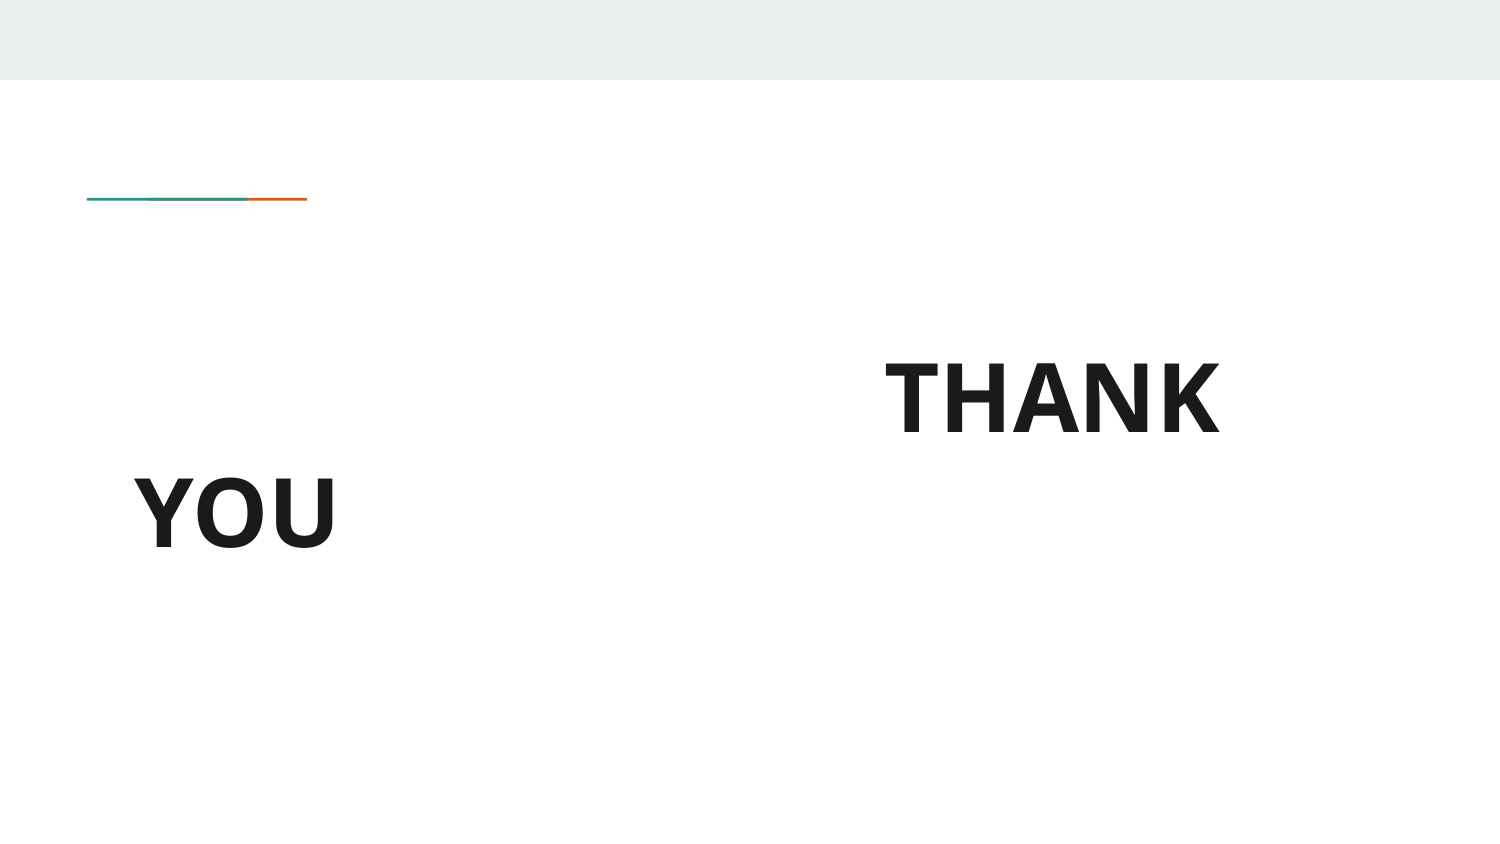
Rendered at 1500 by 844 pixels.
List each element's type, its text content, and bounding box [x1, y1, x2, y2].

title THANK YOU [119, 321, 1381, 487]
